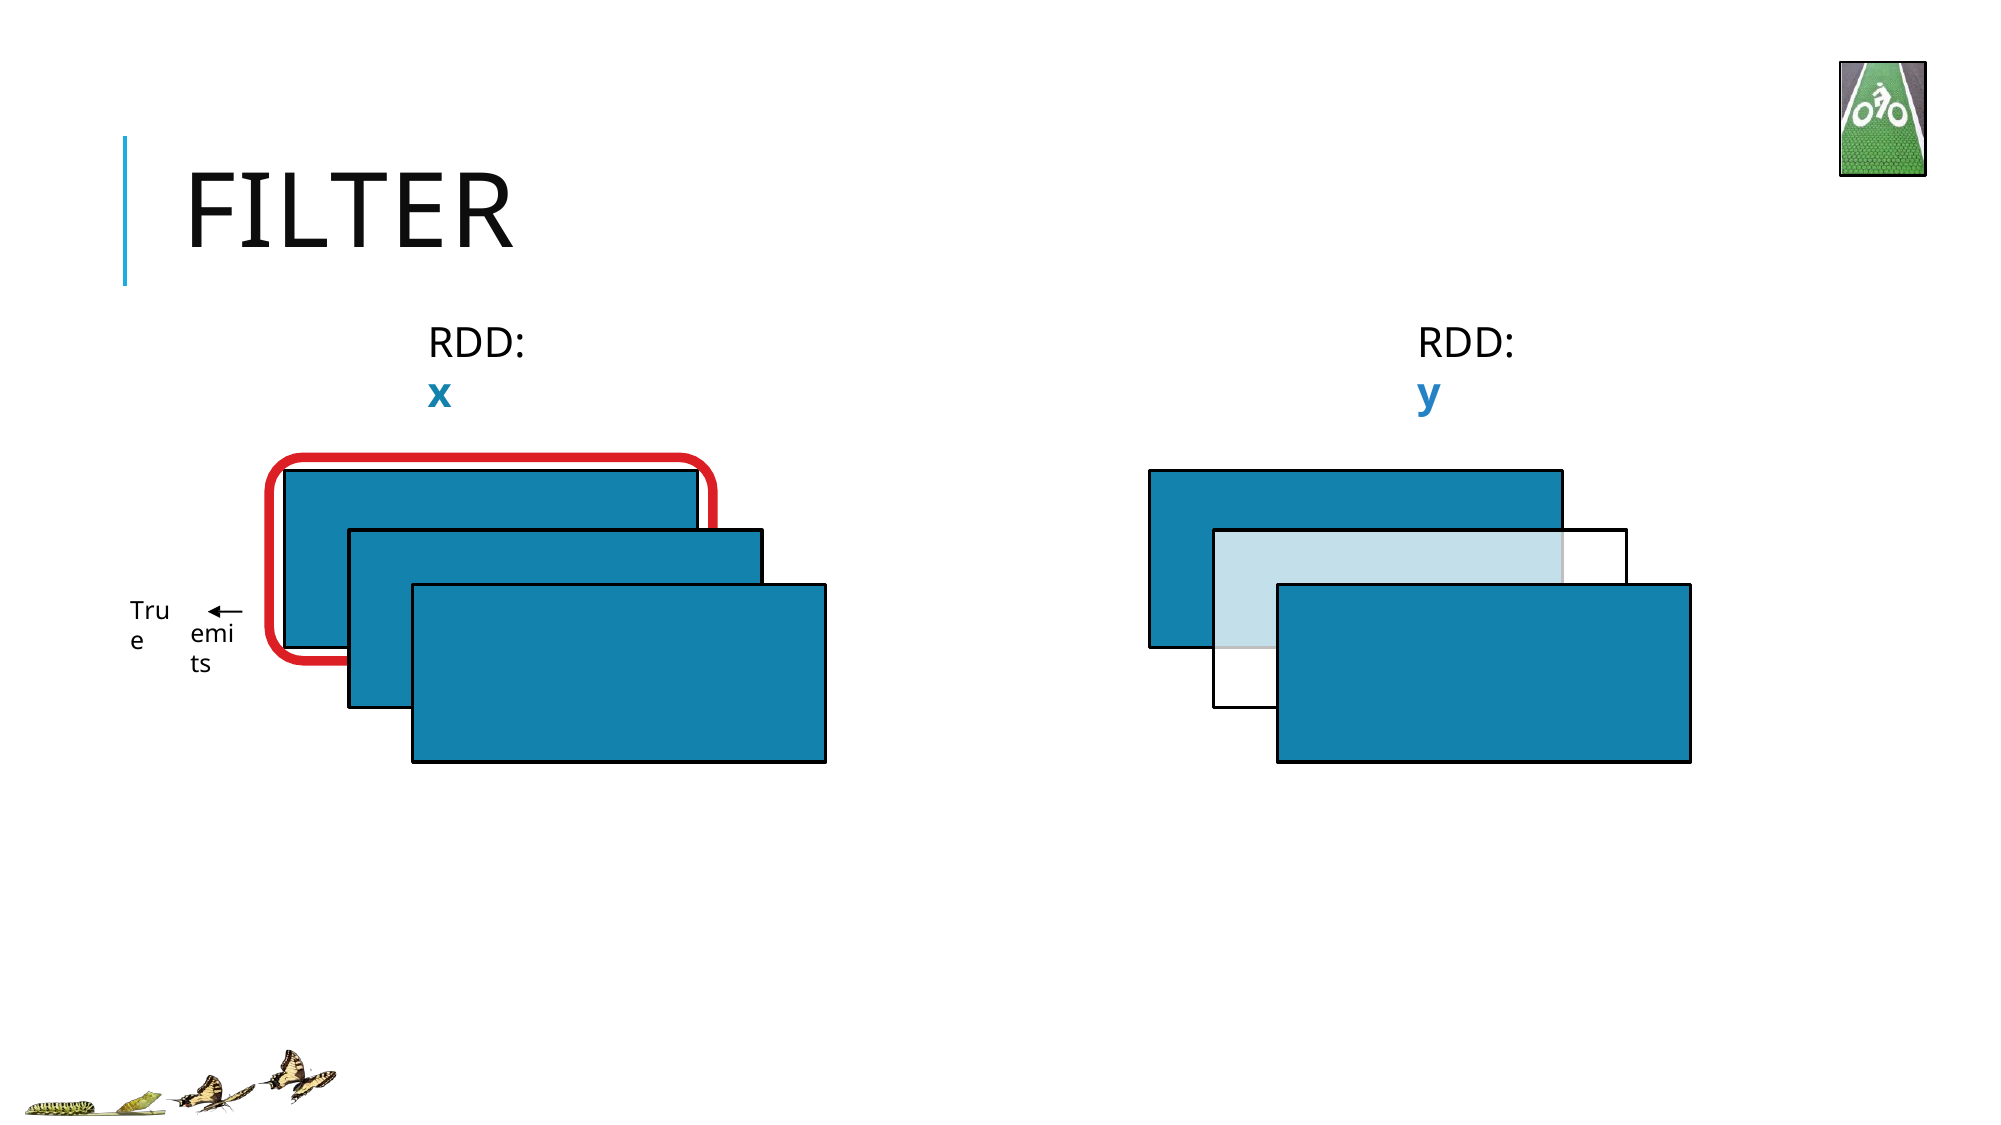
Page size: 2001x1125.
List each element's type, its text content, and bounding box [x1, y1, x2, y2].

text_box [349, 530, 763, 708]
text_box RDD: x [425, 315, 544, 416]
text_box [412, 584, 826, 763]
title FILTER [180, 143, 1819, 331]
text_box [207, 605, 243, 617]
text_box True [128, 594, 175, 655]
text_box [1213, 530, 1627, 708]
text_box [1277, 584, 1691, 763]
text_box RDD: y [1415, 315, 1534, 416]
text_box [284, 470, 698, 648]
text_box [19, 1046, 349, 1125]
text_box emits [188, 617, 243, 678]
text_box [269, 457, 713, 661]
text_box [1840, 62, 1926, 176]
text_box [1149, 470, 1563, 648]
